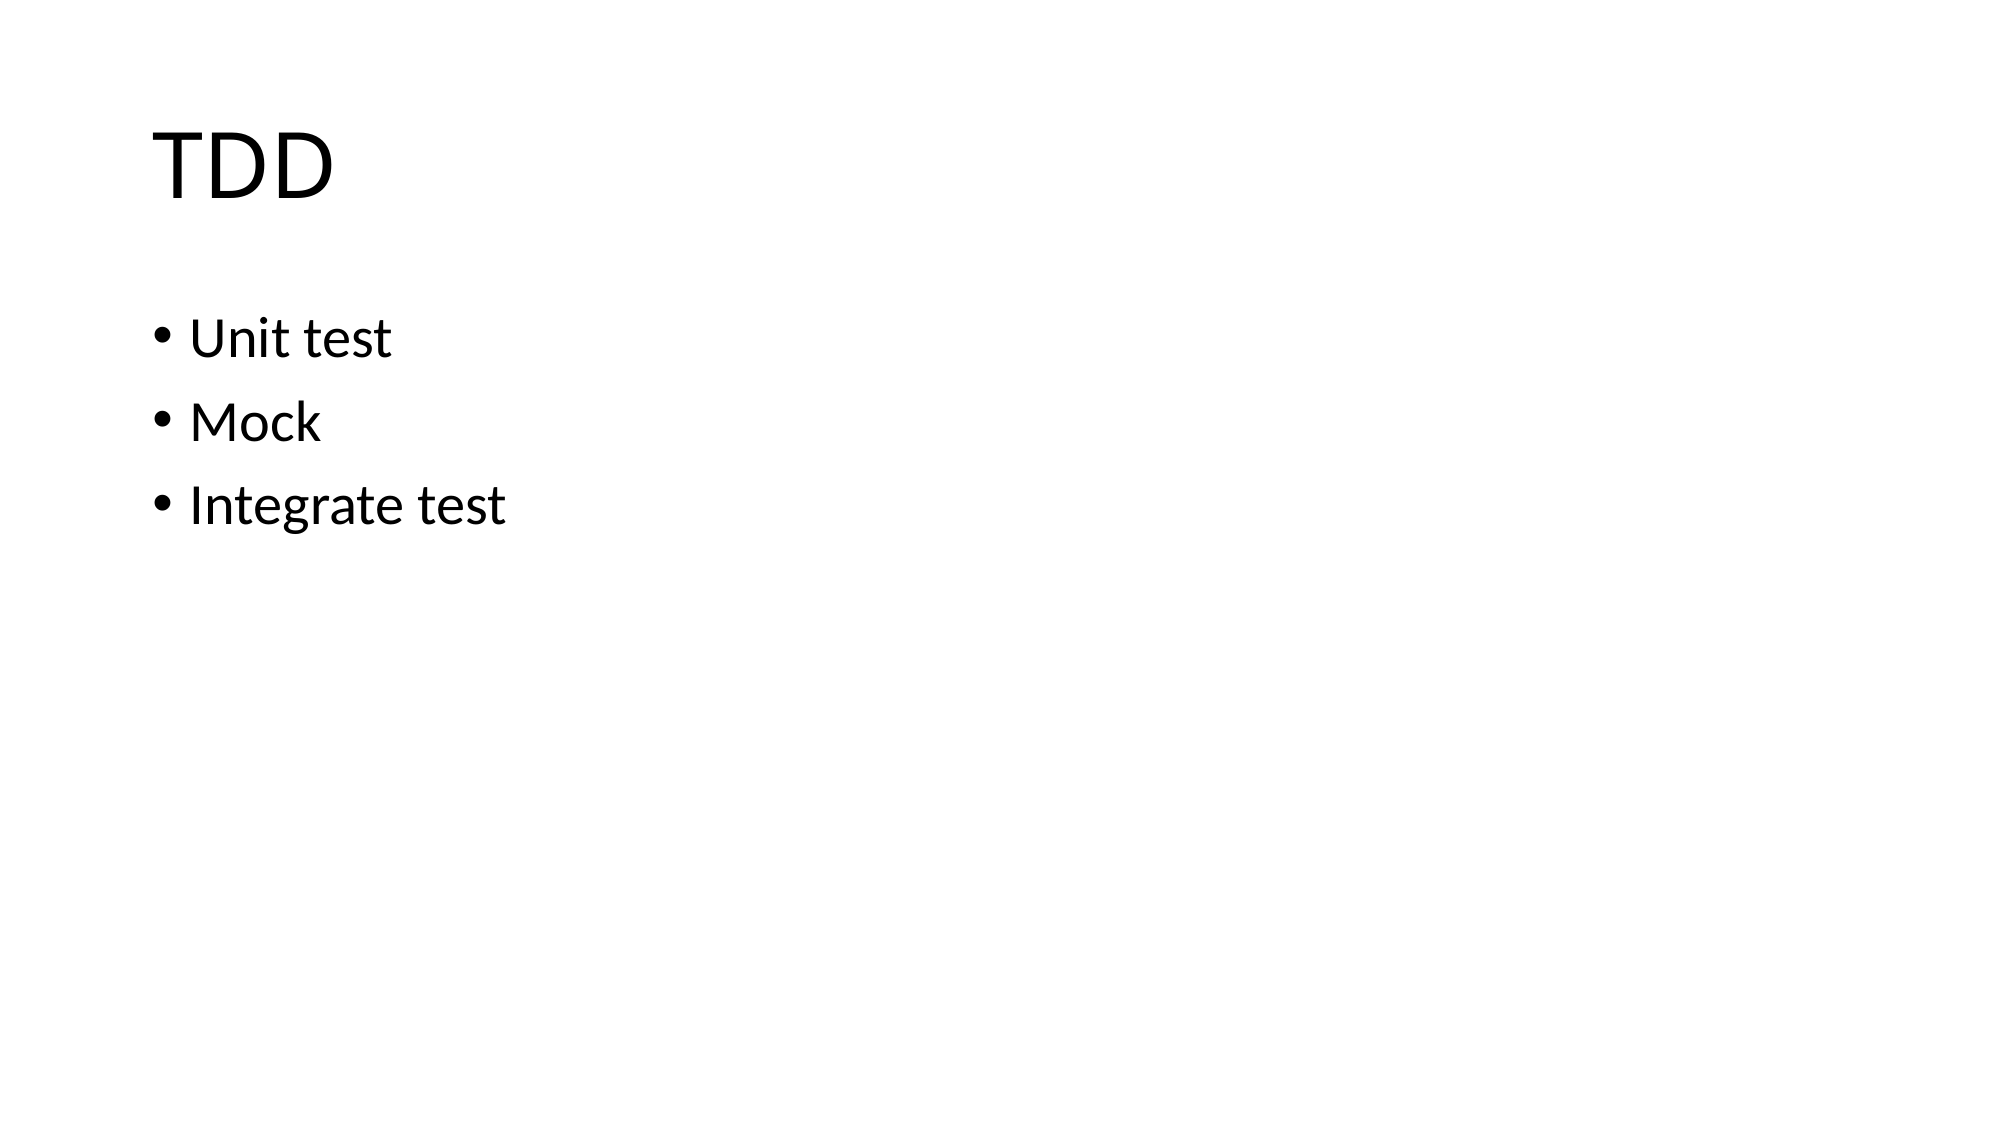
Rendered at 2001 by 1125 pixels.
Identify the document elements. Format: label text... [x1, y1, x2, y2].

title TDD [137, 59, 1863, 278]
list Unit test Mock Integrate test [137, 299, 1863, 1014]
